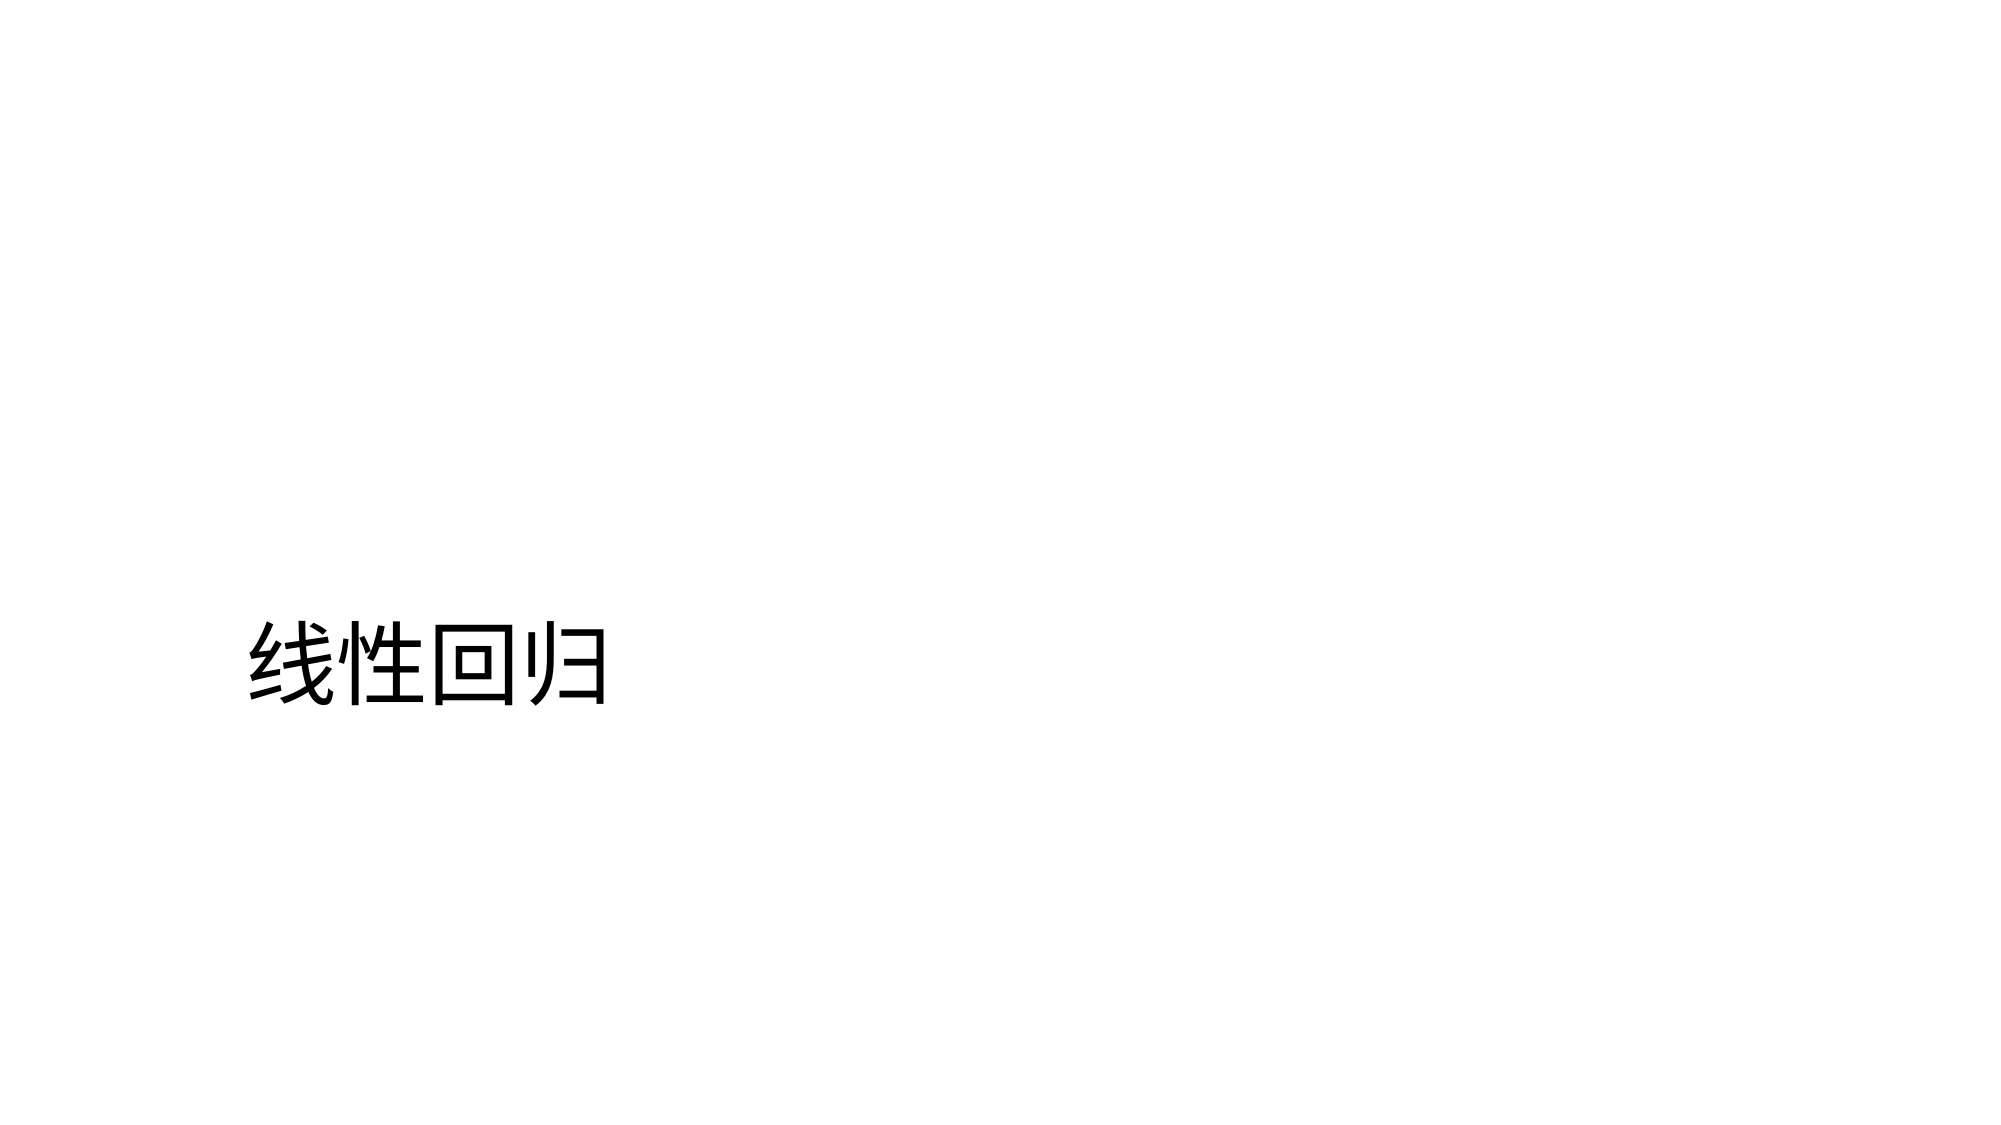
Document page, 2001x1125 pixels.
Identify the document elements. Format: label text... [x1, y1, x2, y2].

title 线性回归 [230, 560, 1956, 778]
